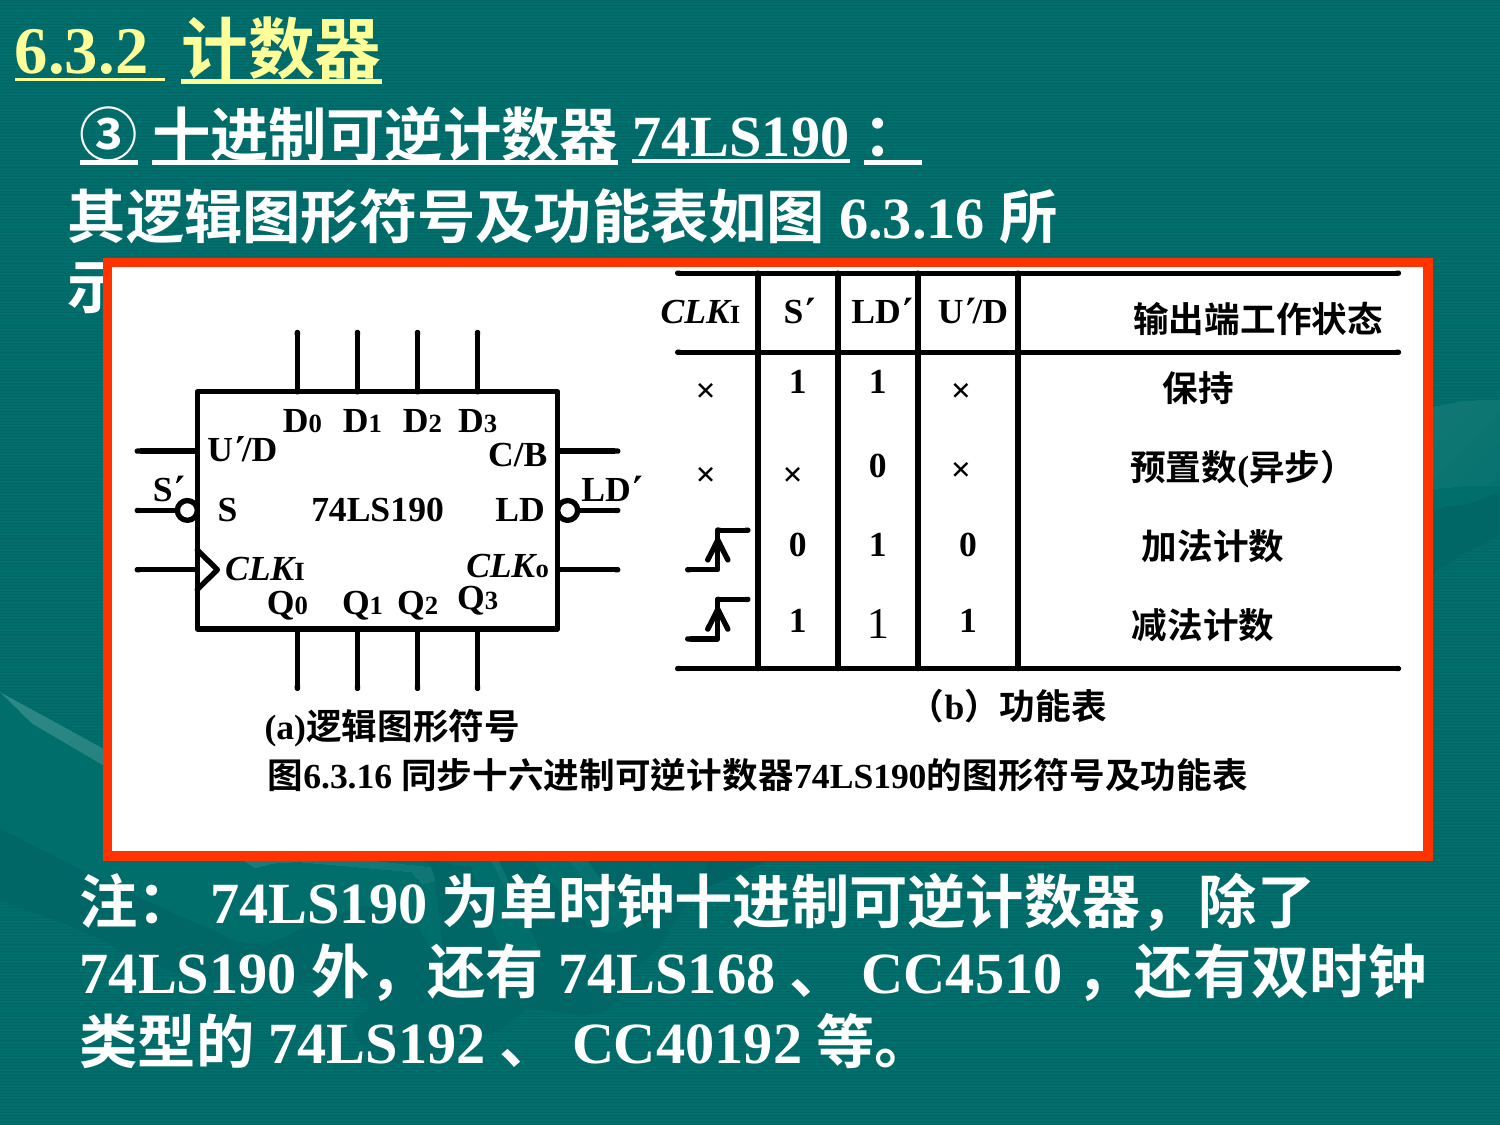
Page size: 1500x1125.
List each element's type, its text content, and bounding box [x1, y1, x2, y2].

text_box 其逻辑图形符号及功能表如图6.3.16所示。 [53, 172, 1176, 328]
title ③十进制可逆计数器74LS190： [64, 90, 1130, 172]
text_box 6.3.2 计数器 [0, 0, 644, 79]
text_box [111, 266, 1424, 852]
text_box 注：74LS190为单时钟十进制可逆计数器，除了74LS190外，还有74LS168、CC4510，还有双时钟类型的74LS192、CC40192等。 [64, 857, 1462, 1083]
